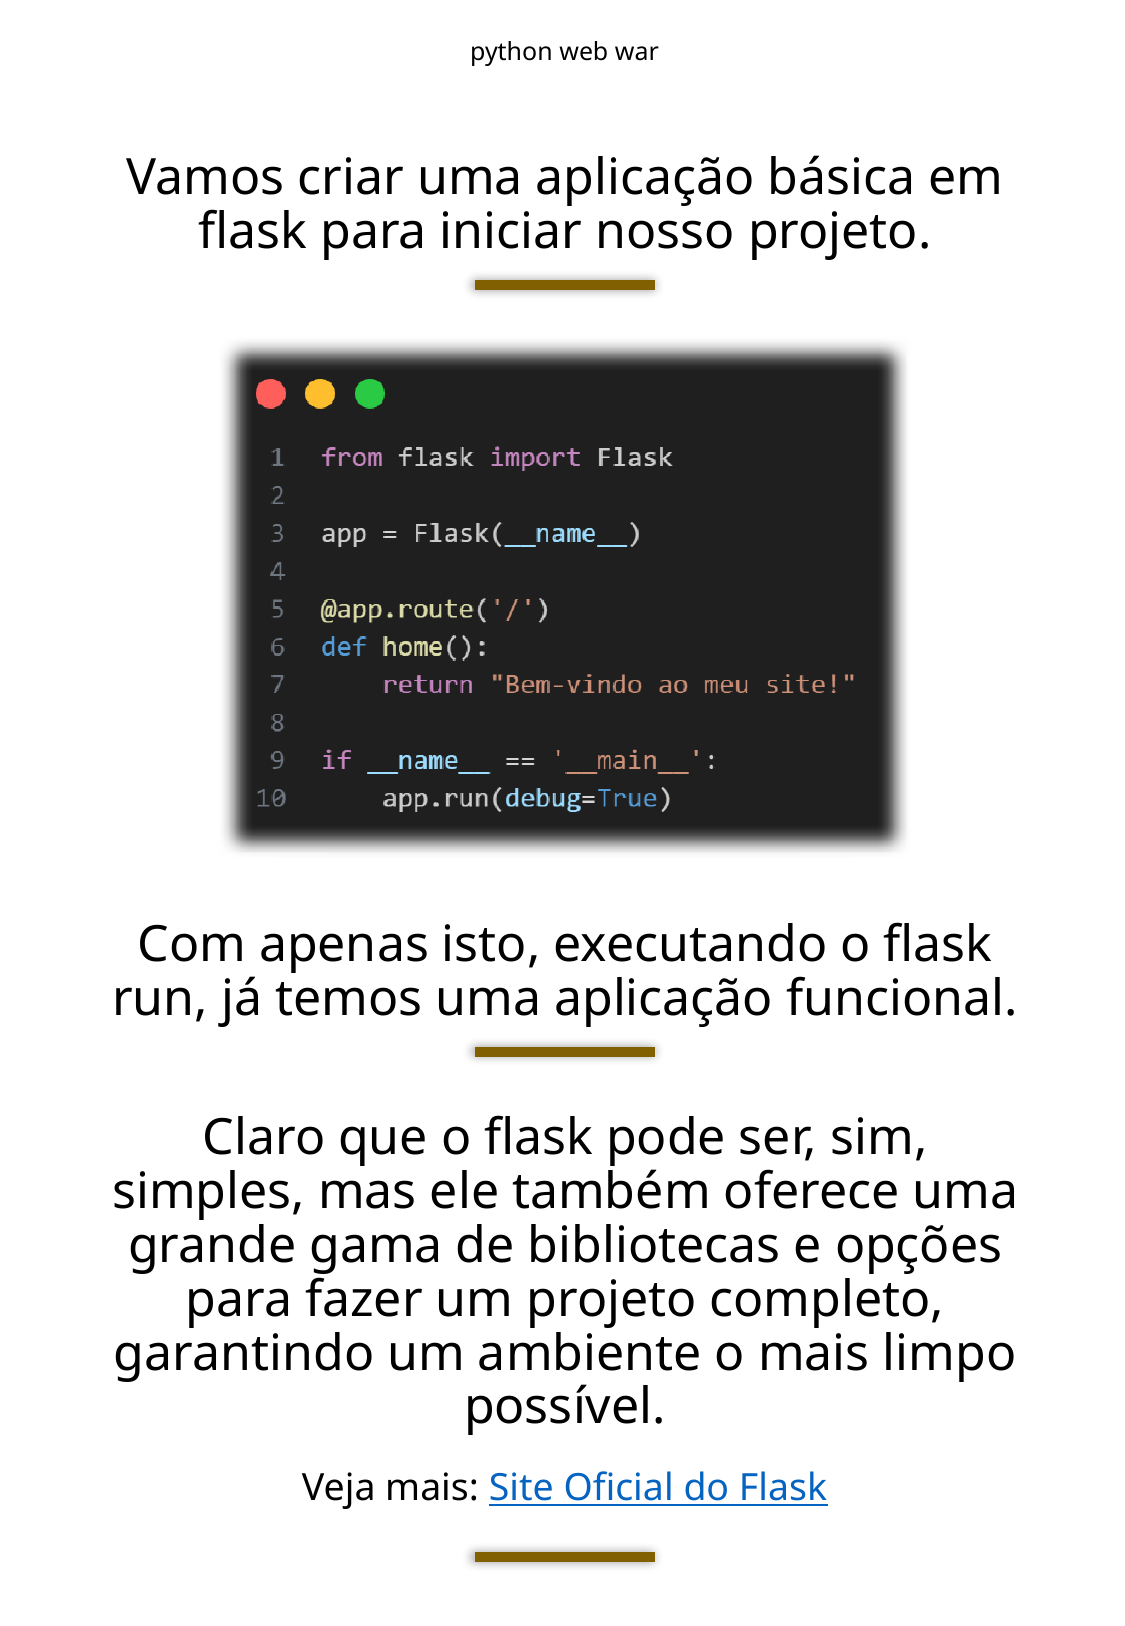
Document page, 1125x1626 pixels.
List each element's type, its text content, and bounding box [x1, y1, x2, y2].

text_box [475, 1047, 655, 1057]
picture [218, 336, 911, 858]
text_box Claro que o flask pode ser, sim, simples, mas ele também oferece uma grande gama de bibliotecas e opções para fazer um projeto completo, garantindo um ambiente o mais limpo possível. [94, 1103, 1037, 1242]
text_box python web war [455, 27, 675, 73]
text_box [475, 1552, 655, 1562]
text_box Veja mais: Site Oficial do Flask [130, 1455, 1000, 1522]
text_box [475, 280, 655, 290]
text_box Com apenas isto, executando o flask run, já temos uma aplicação funcional. [94, 911, 1037, 1050]
text_box Vamos criar uma aplicação básica em flask para iniciar nosso projeto. [94, 144, 1037, 283]
